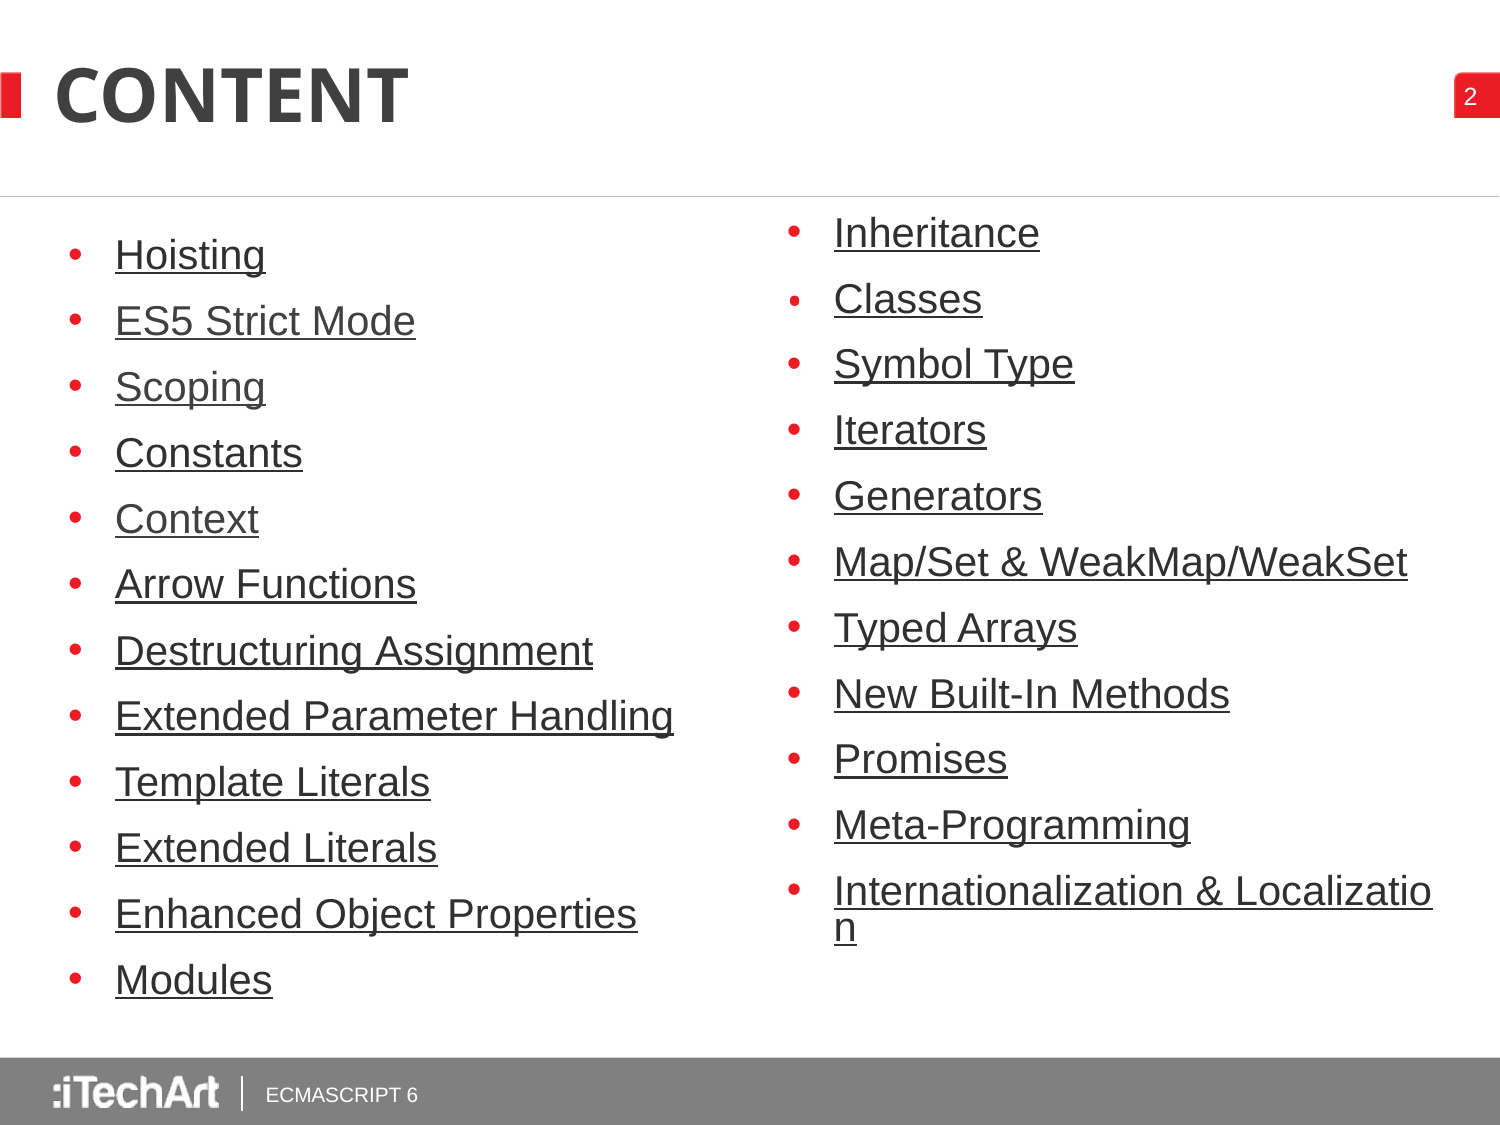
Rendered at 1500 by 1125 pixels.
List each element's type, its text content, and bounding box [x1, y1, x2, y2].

picture [53, 1075, 219, 1108]
title CONTENT [53, 0, 1448, 197]
list Hoisting ES5 Strict Mode Scoping Constants Context Arrow Functions Destructuring Assignment Extended Parameter Handling Template Literals Extended Literals Enhanced Object Properties Modules [53, 226, 699, 995]
picture [0, 72, 21, 118]
text_box Inheritance Classes Symbol Type Iterators Generators Map/Set & WeakMap/WeakSet Typed Arrays New Built-In Methods Promises Meta-Programming Internationalization & Localization [771, 196, 1448, 1058]
picture [1454, 72, 1500, 118]
footer ECMASCRIPT 6 [265, 1057, 772, 1125]
